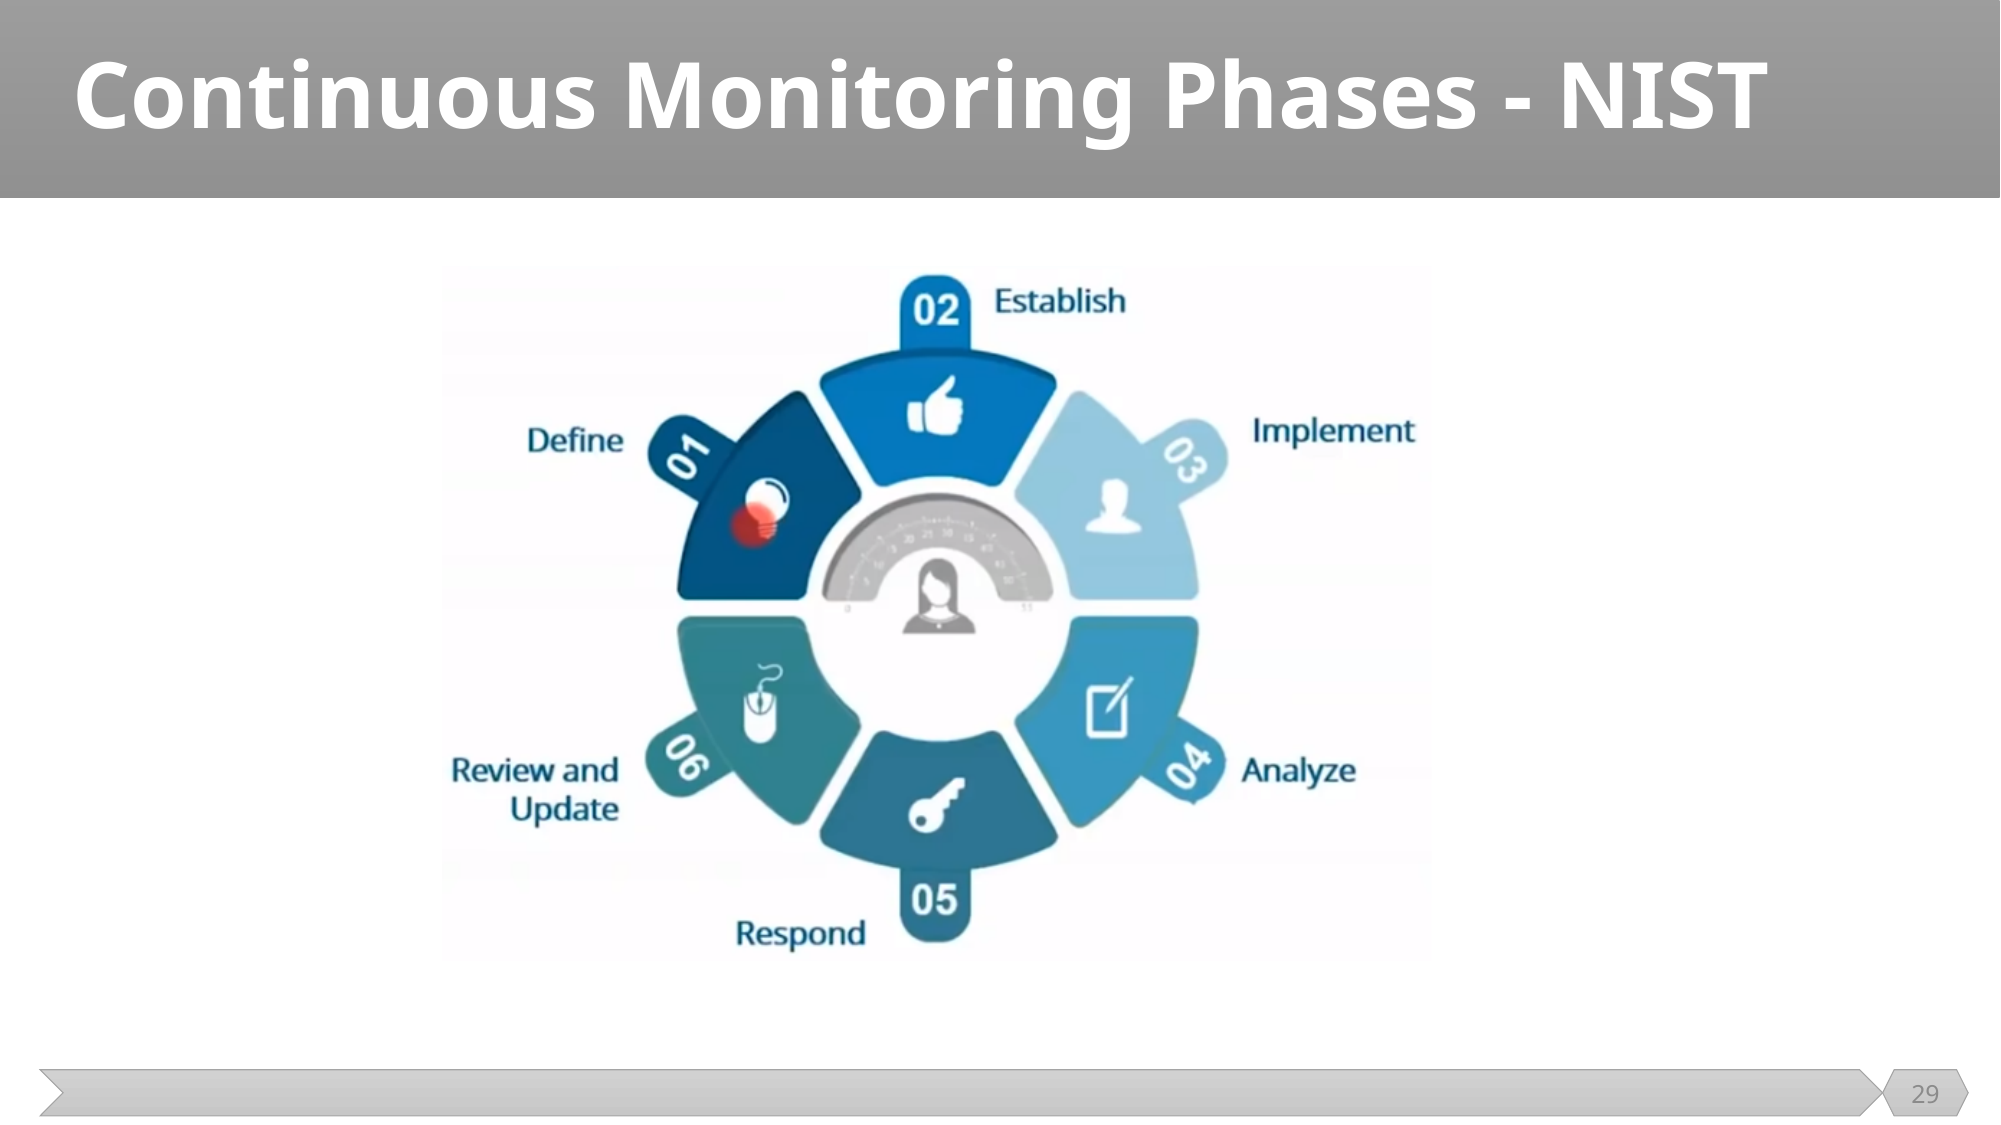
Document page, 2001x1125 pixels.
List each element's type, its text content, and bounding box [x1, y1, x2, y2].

picture [442, 266, 1432, 961]
title Continuous Monitoring Phases - NIST [56, 0, 1969, 199]
slide_number 29 [1882, 1065, 1969, 1125]
